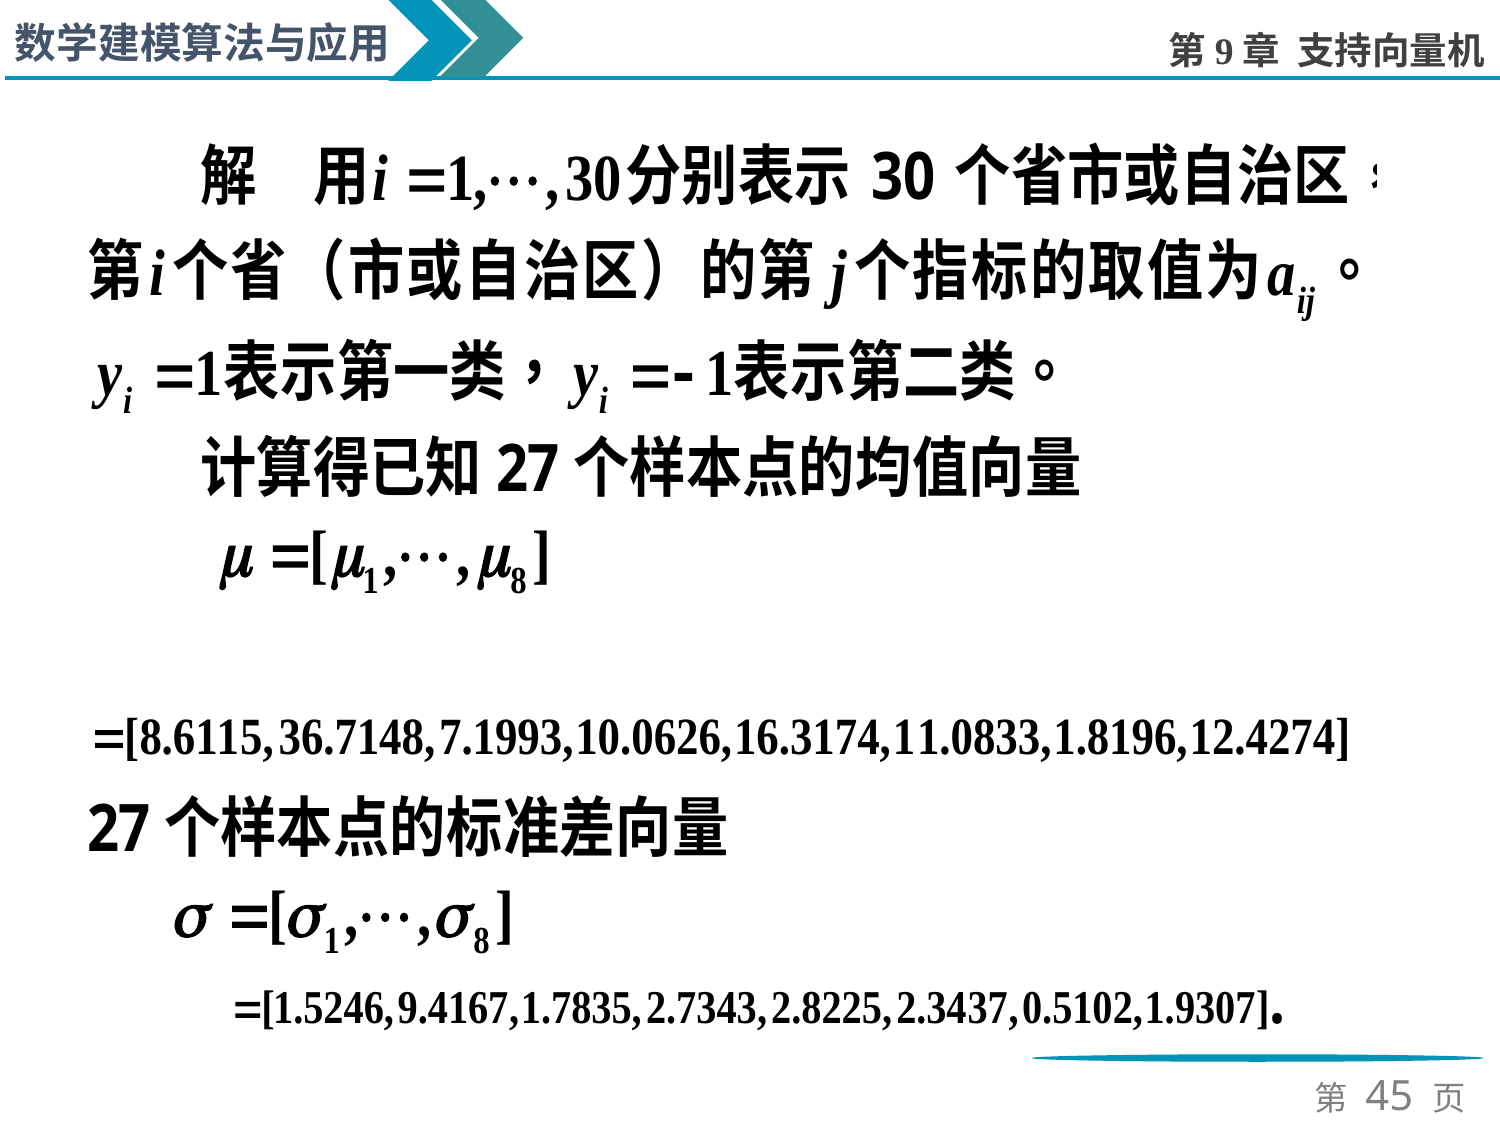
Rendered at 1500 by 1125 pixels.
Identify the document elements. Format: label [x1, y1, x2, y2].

text_box [87, 132, 1377, 1086]
